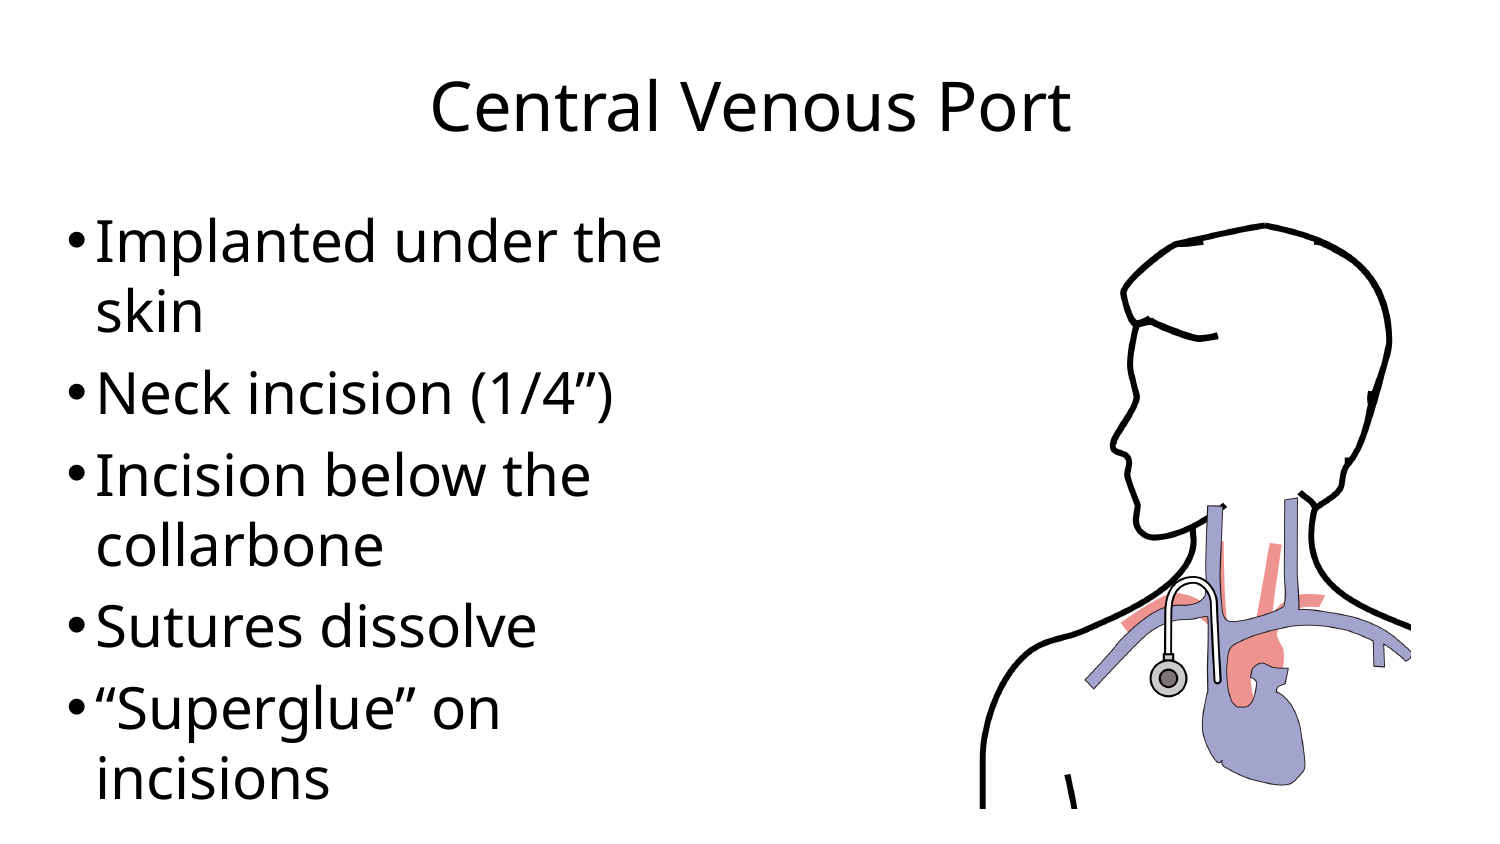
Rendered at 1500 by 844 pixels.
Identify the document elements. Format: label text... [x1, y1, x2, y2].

picture [797, 195, 1411, 809]
list Implanted under the skin Neck incision (1/4”) Incision below the collarbone Sutures dissolve “Superglue” on incisions [51, 196, 738, 810]
title Central Venous Port [51, 33, 1451, 175]
